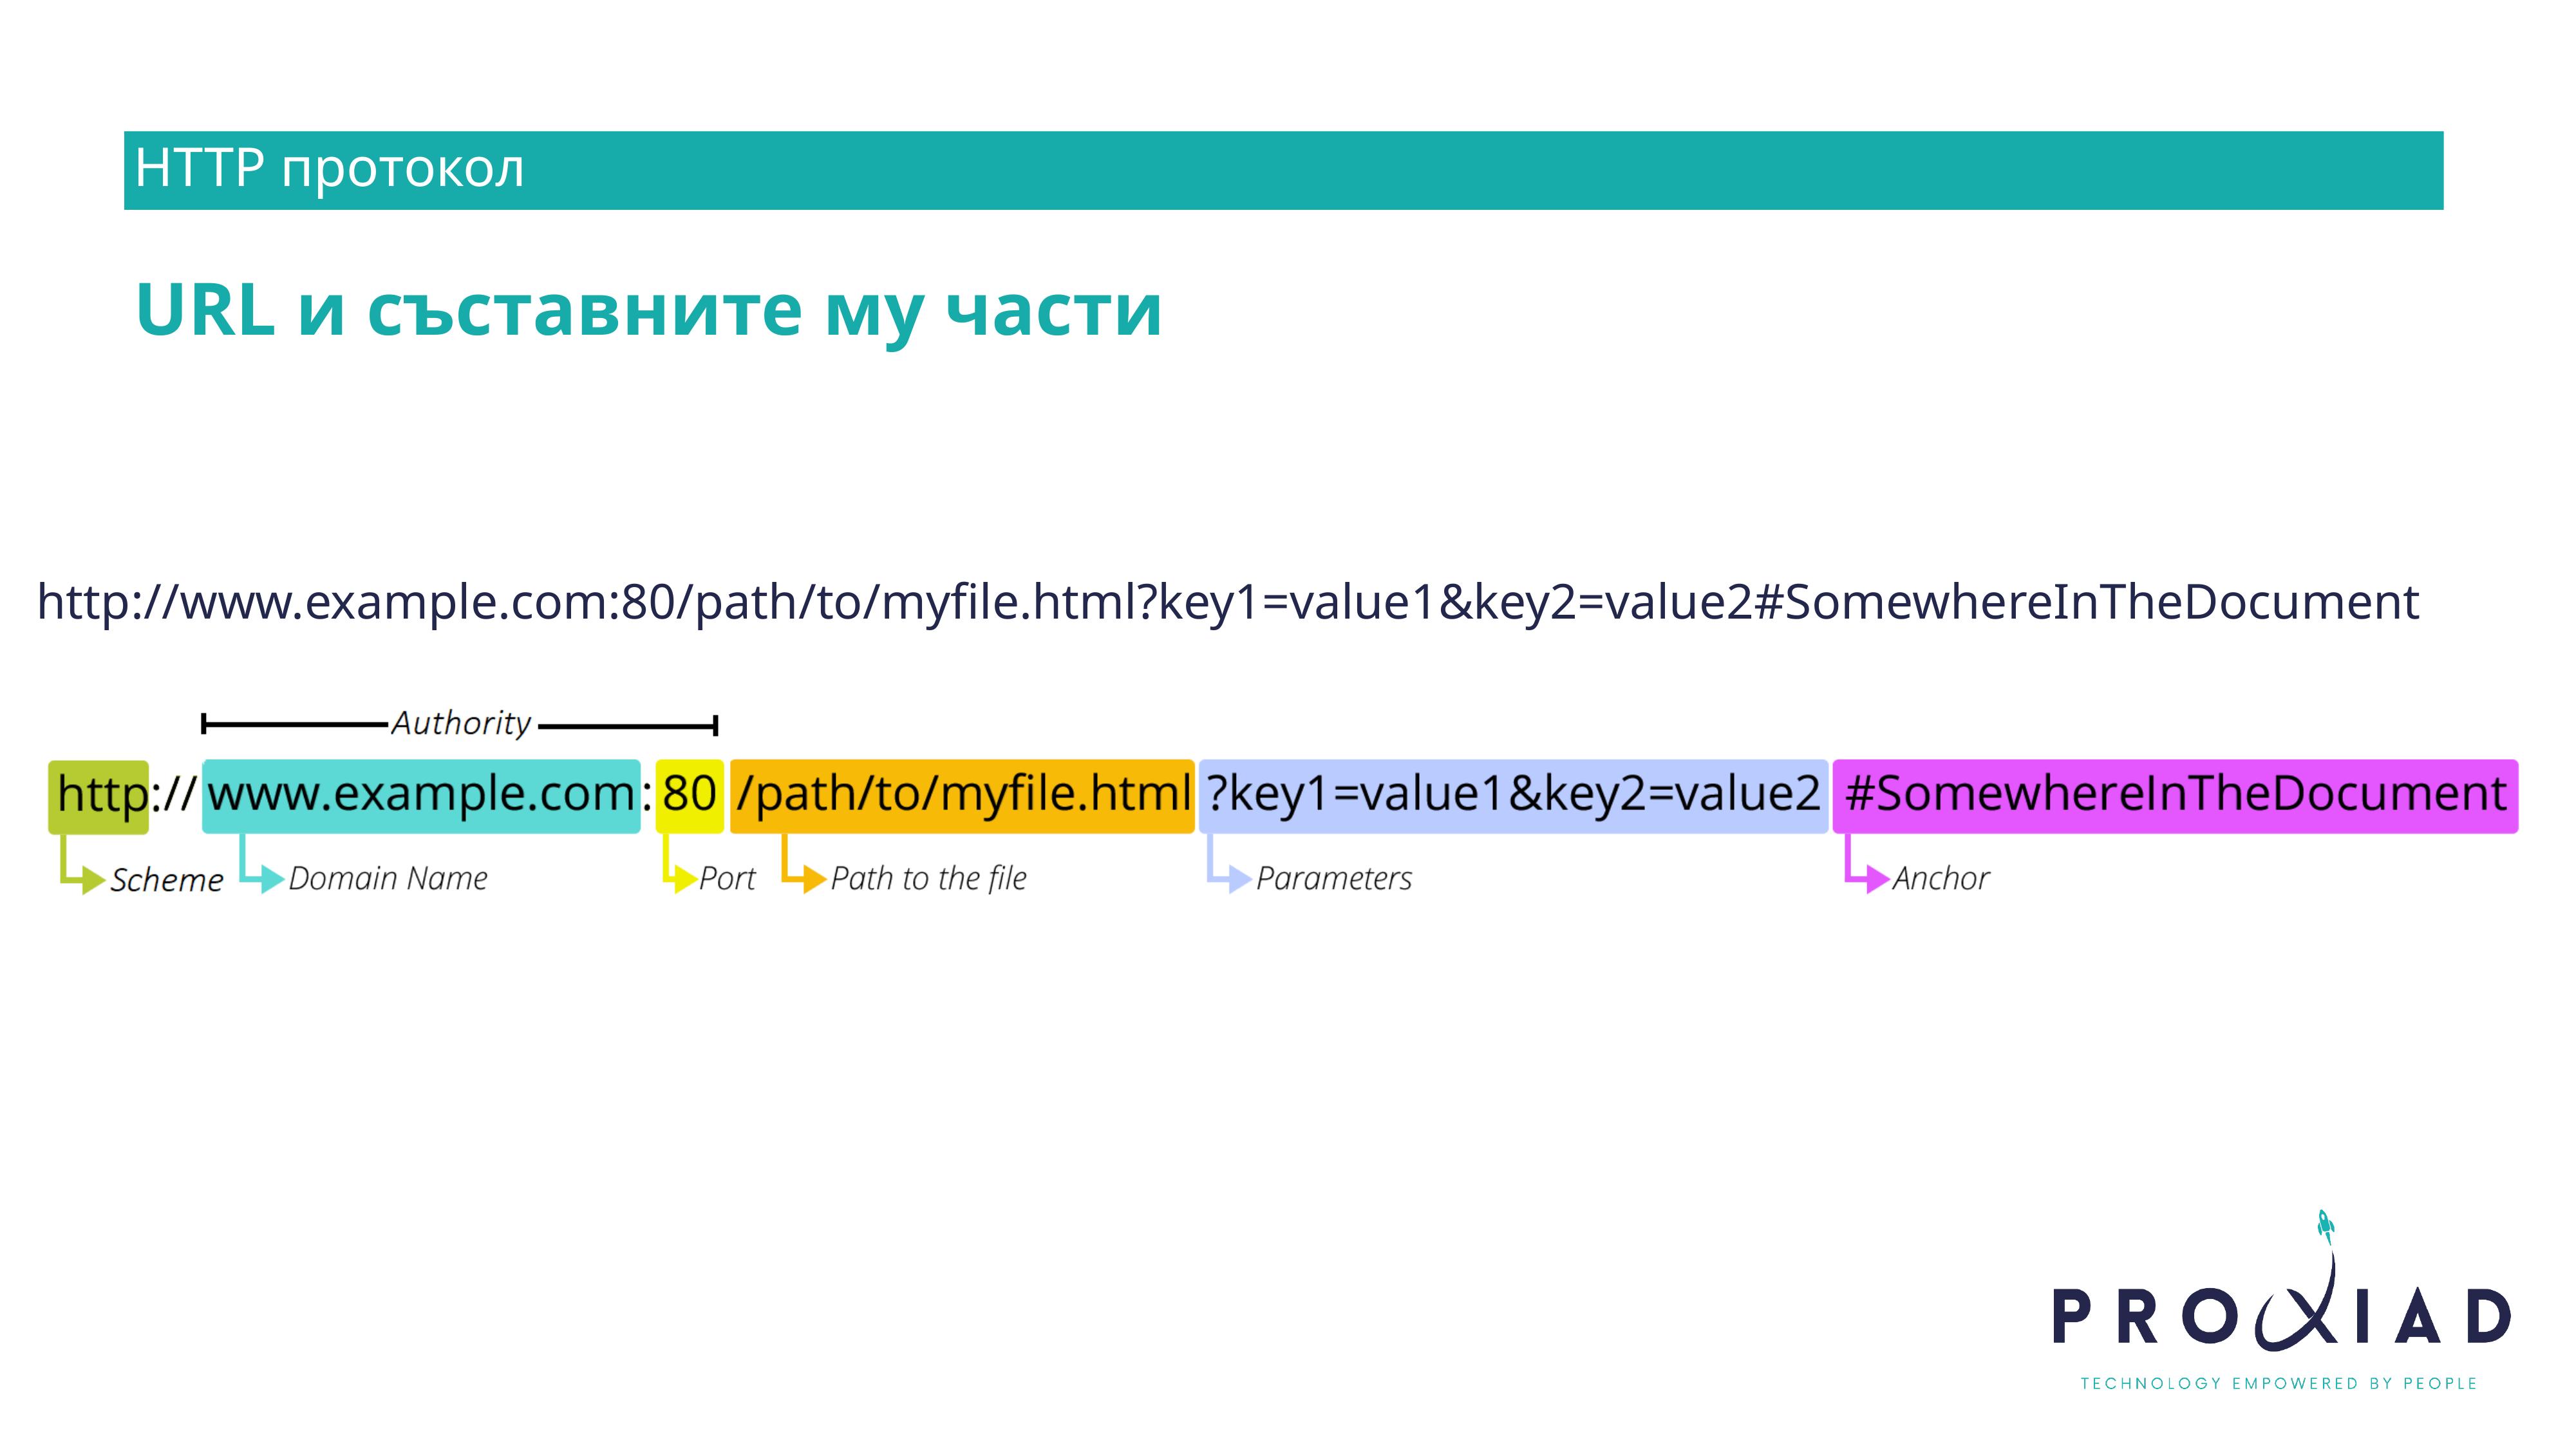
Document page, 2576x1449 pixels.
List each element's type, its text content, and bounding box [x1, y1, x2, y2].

text_box http://www.example.com:80/path/to/myfile.html?key1=value1&key2=value2#SomewhereInTheDocument [26, 572, 2544, 803]
text_box URL и съставните му части [124, 268, 2440, 359]
text_box HTTP протокол [124, 131, 2444, 207]
picture [28, 681, 2537, 924]
picture [1988, 1149, 2576, 1449]
